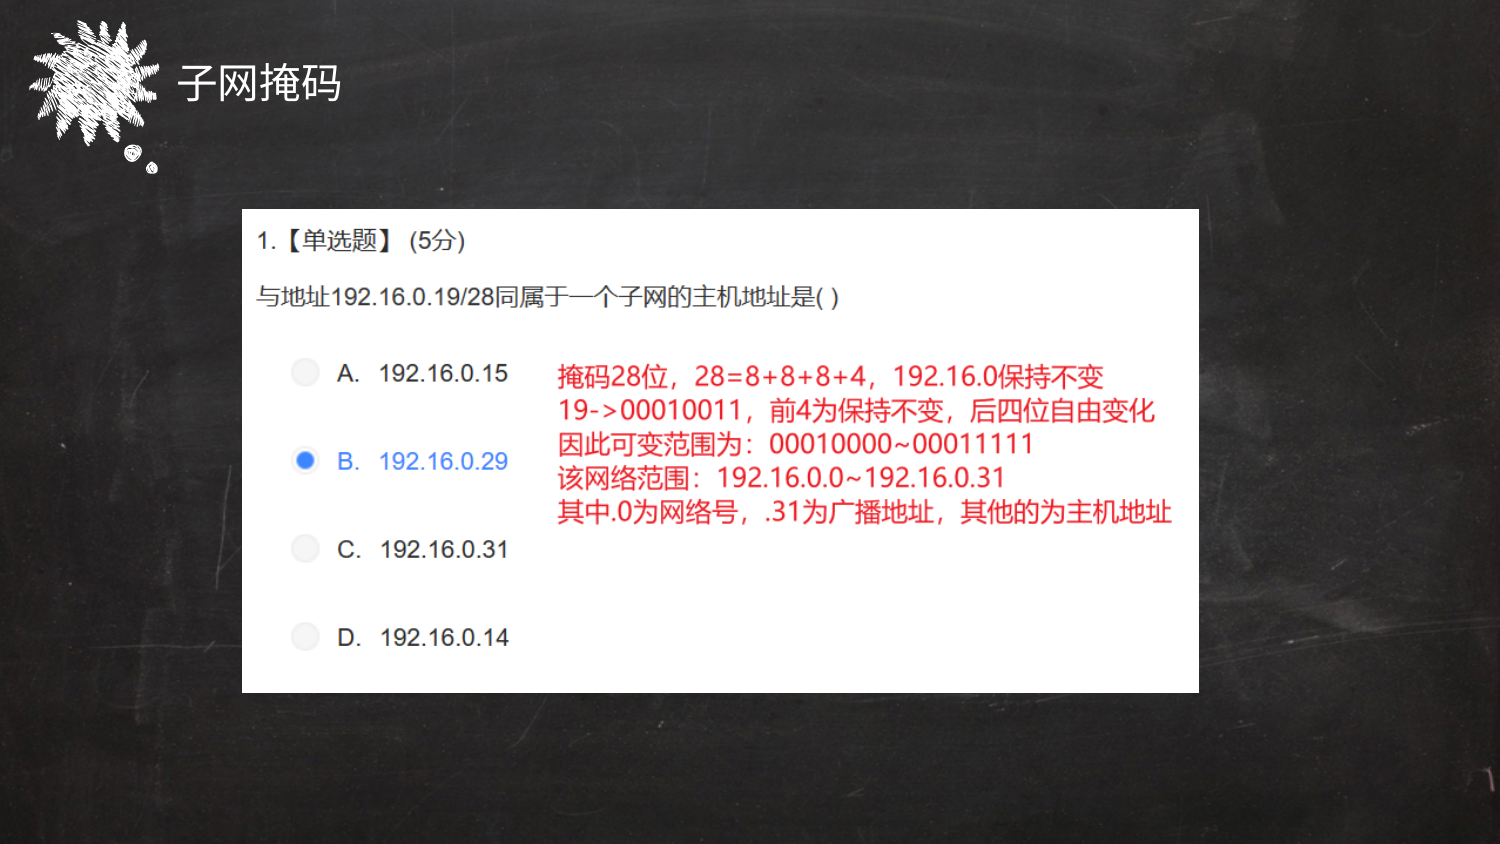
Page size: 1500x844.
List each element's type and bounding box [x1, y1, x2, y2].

text_box [29, 19, 361, 174]
picture [0, 0, 1500, 844]
